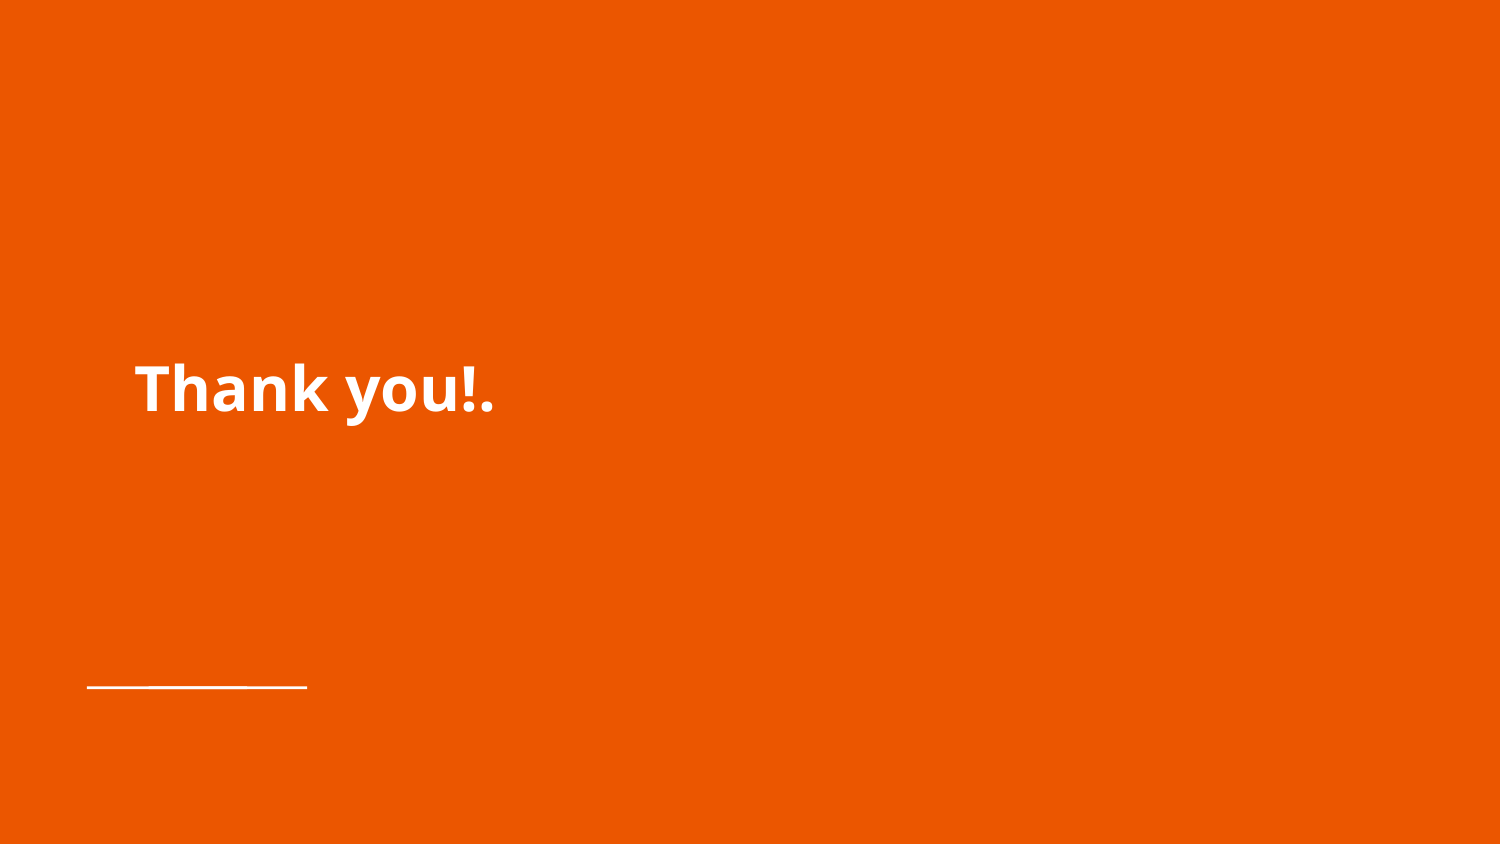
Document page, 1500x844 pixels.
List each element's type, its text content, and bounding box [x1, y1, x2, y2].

title Thank you!. [119, 141, 1272, 632]
